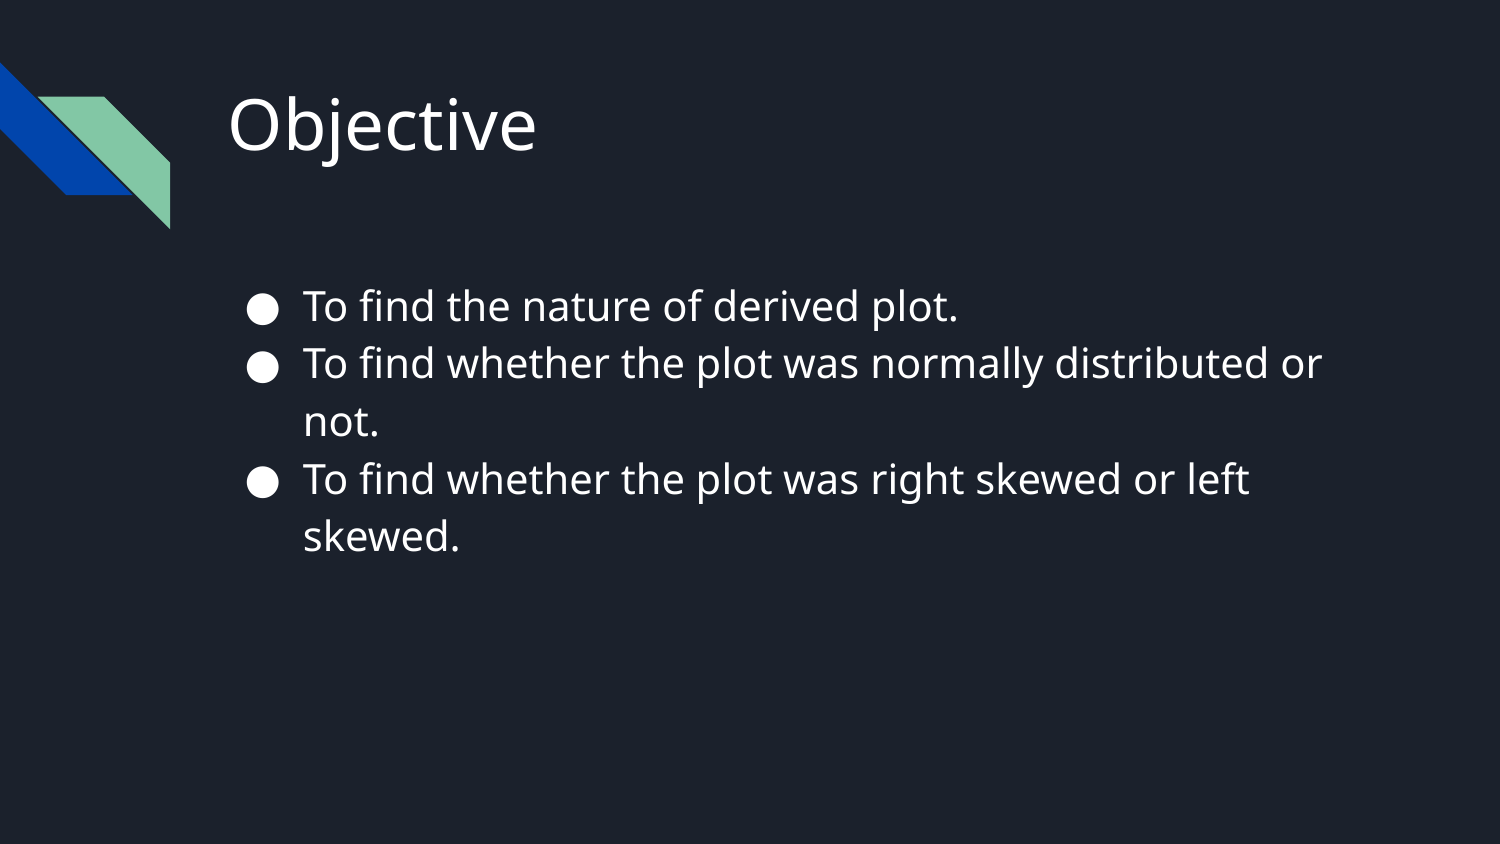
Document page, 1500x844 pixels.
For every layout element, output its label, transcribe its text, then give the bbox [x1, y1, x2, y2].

title Objective [212, 64, 1368, 215]
list To find the nature of derived plot. To find whether the plot was normally distributed or not. To find whether the plot was right skewed or left skewed. [212, 257, 1368, 735]
